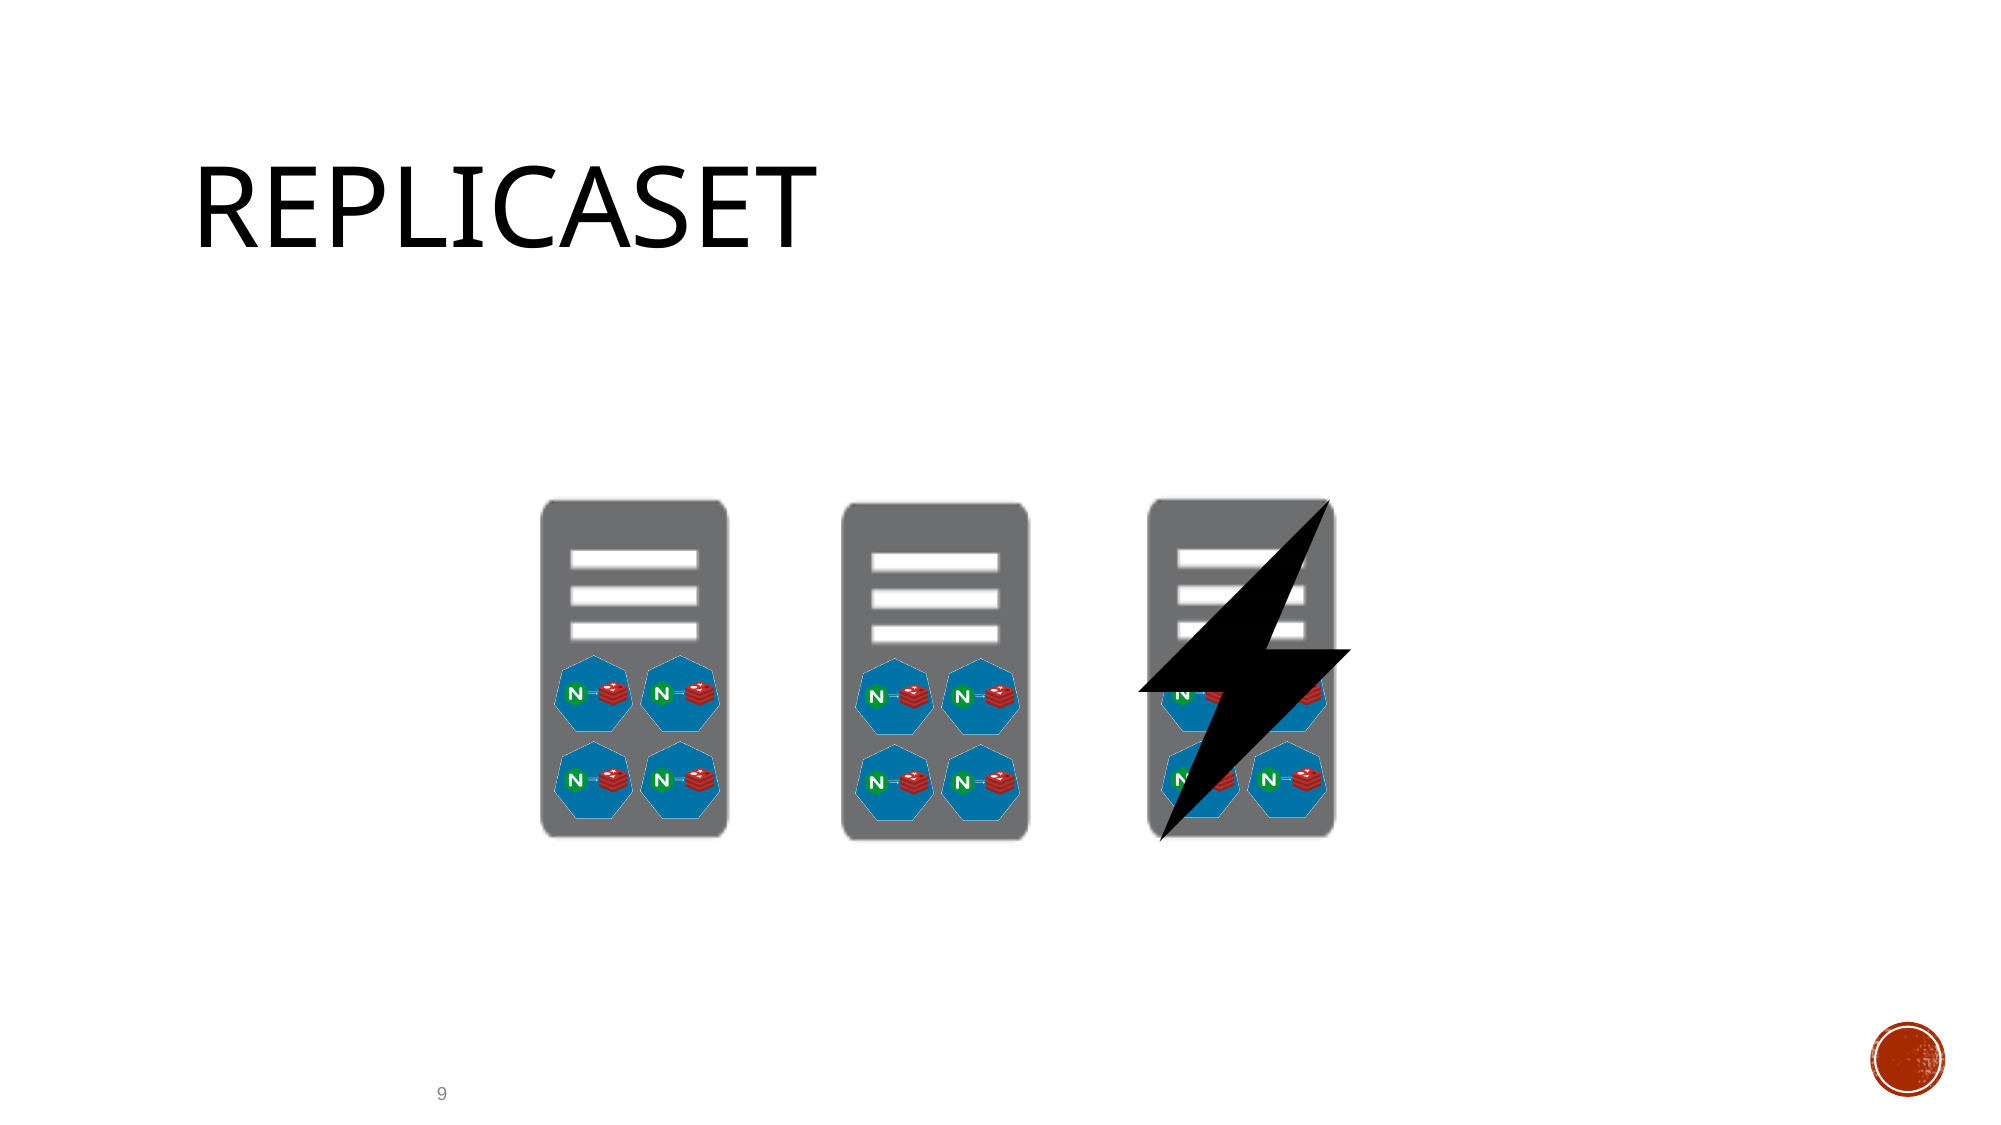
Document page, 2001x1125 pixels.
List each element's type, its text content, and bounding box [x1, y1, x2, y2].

slide_number 9 [397, 1070, 463, 1116]
title ReplicaSet [175, 79, 1826, 344]
picture [478, 450, 1403, 892]
